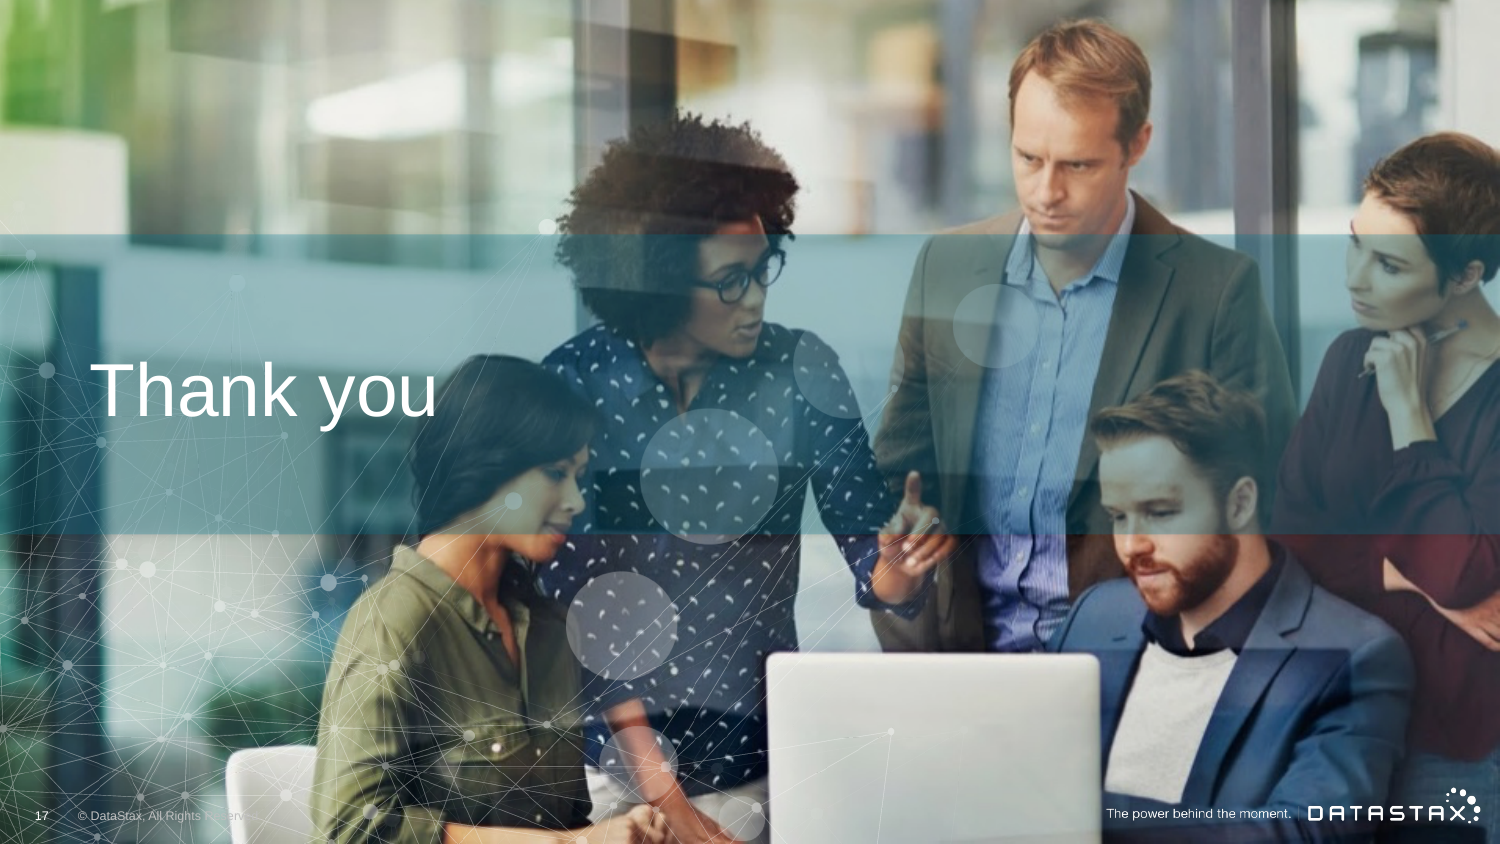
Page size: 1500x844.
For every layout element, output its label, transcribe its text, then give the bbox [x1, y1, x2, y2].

slide_number 17 [16, 785, 64, 831]
picture [0, 0, 1500, 844]
title Thank you [75, 316, 1425, 457]
slide_number © DataStax, All Rights Reserved. [77, 785, 416, 831]
